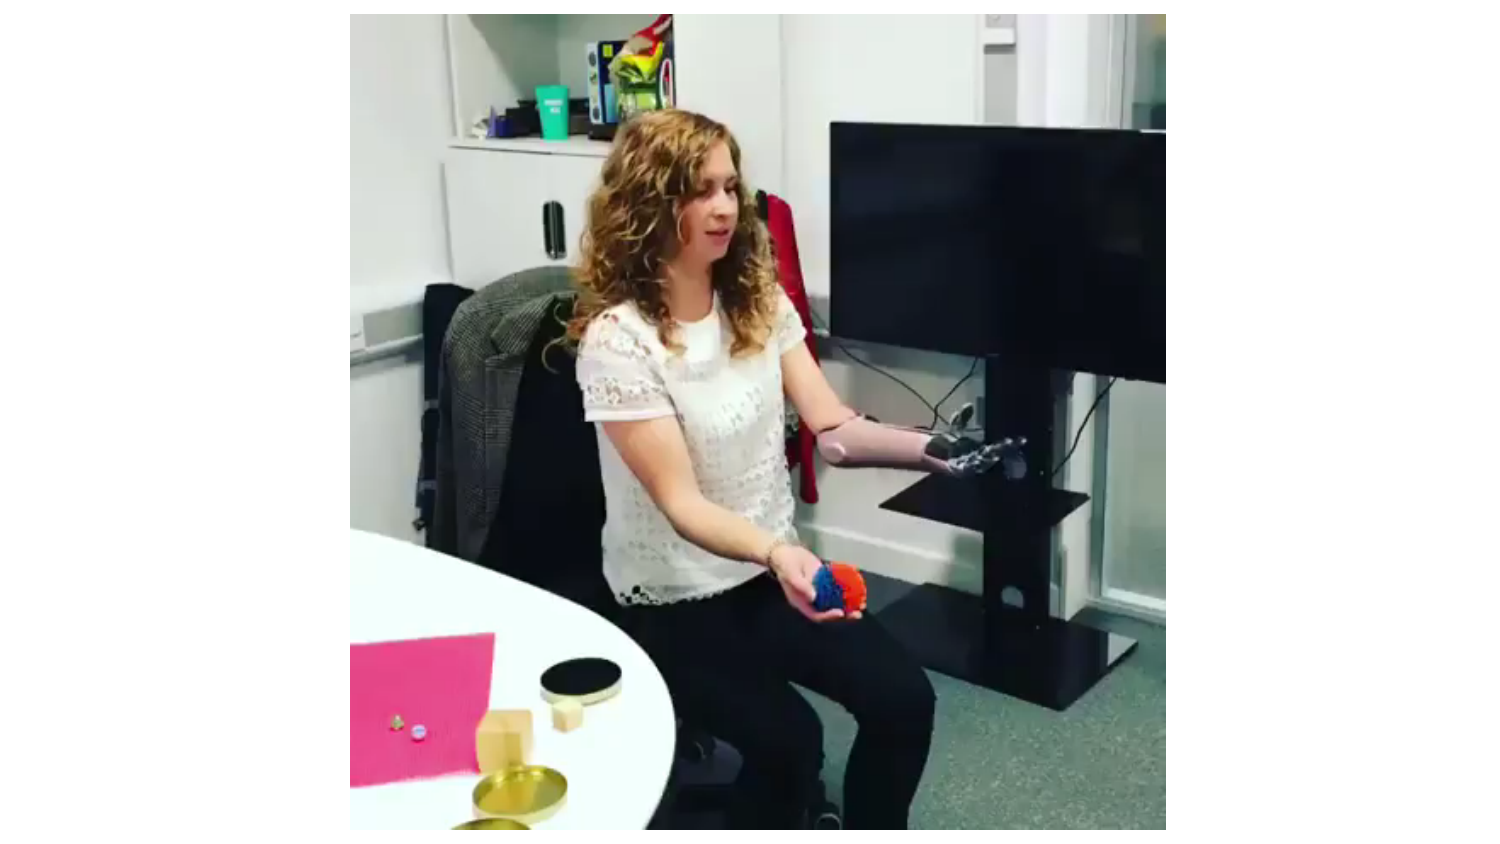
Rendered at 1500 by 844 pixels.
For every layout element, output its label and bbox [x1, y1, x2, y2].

text_box [349, 13, 1167, 831]
